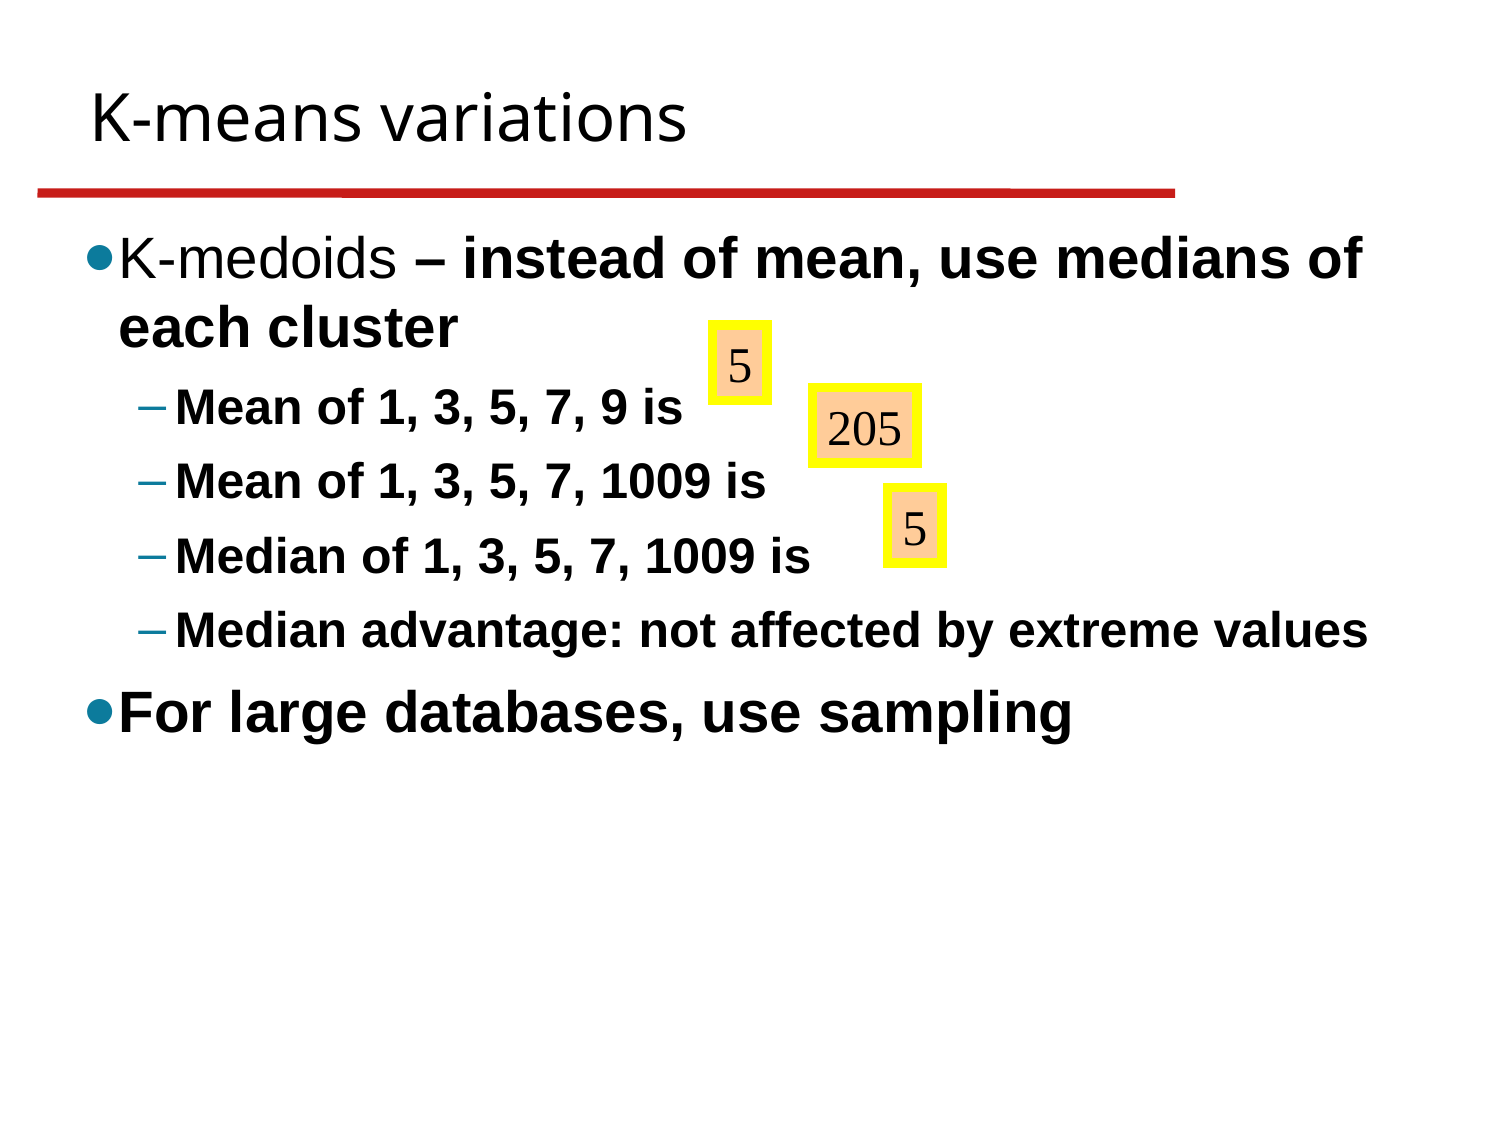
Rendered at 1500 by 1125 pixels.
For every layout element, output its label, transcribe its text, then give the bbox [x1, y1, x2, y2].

text_box 5 [712, 324, 768, 401]
text_box 5 [887, 487, 943, 563]
text_box K-means variations [74, 0, 1063, 163]
text_box 205 [812, 387, 918, 463]
text_box K-medoids – instead of mean, use medians of each cluster Mean of 1, 3, 5, 7, 9 is Mean of 1, 3, 5, 7, 1009 is Median of 1, 3, 5, 7, 1009 is Median advantage: not affected by extreme values For large databases, use sampling [67, 212, 1433, 1063]
